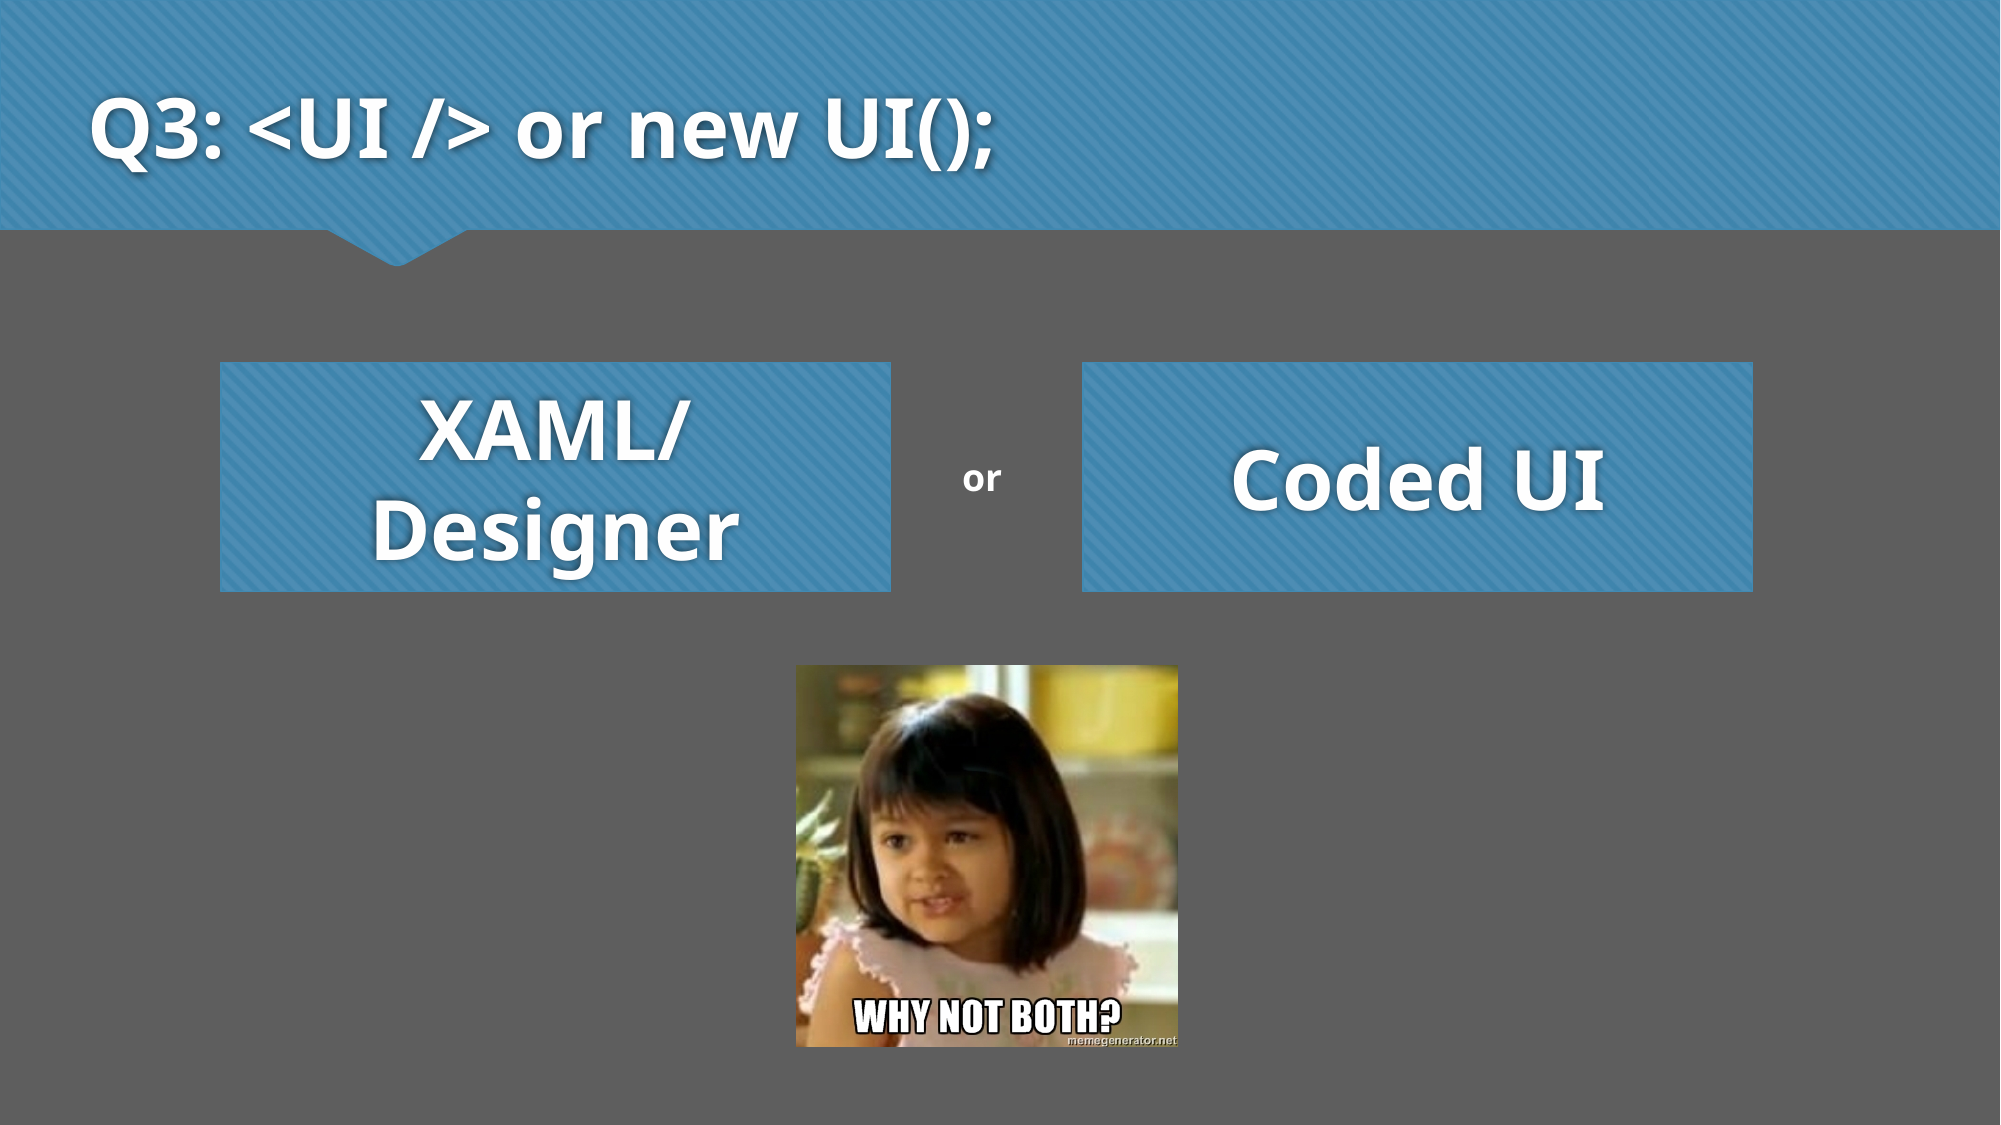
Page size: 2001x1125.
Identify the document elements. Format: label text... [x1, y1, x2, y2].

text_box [1082, 362, 1753, 592]
title Q3: <UI /> or new UI(); [72, 23, 1928, 183]
text_box or [947, 446, 1018, 507]
picture [796, 664, 1179, 1047]
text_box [220, 362, 891, 592]
